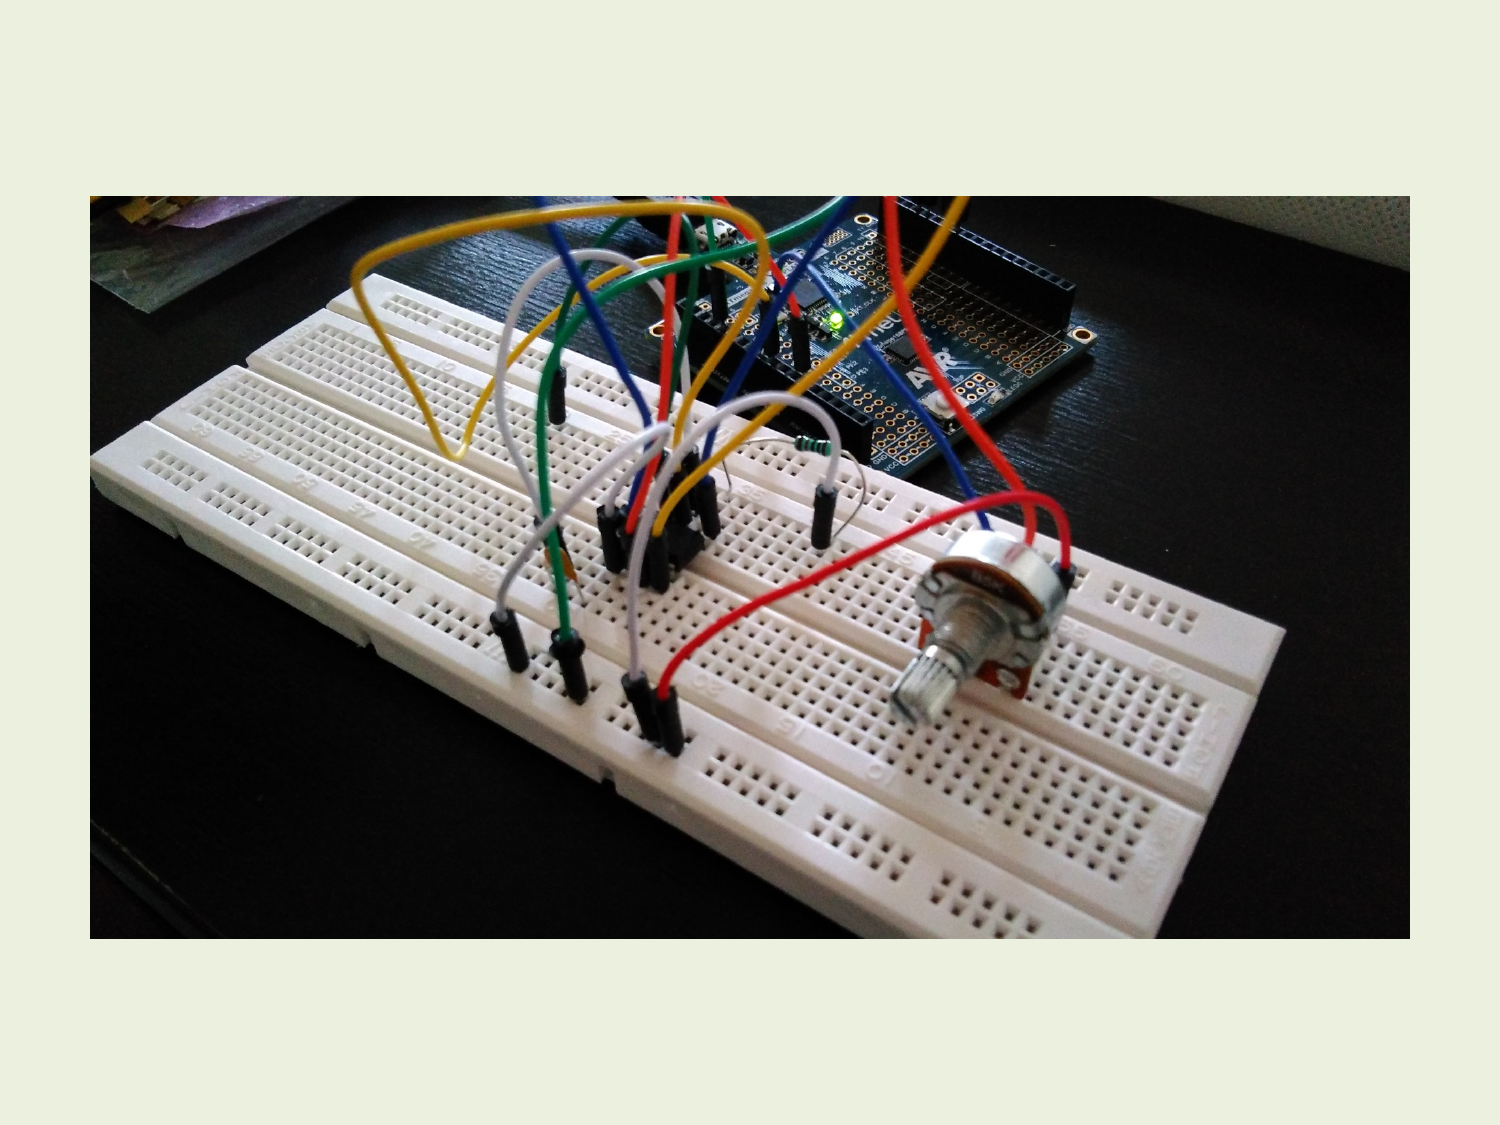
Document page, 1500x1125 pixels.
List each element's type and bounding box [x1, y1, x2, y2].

list [89, 195, 1411, 939]
